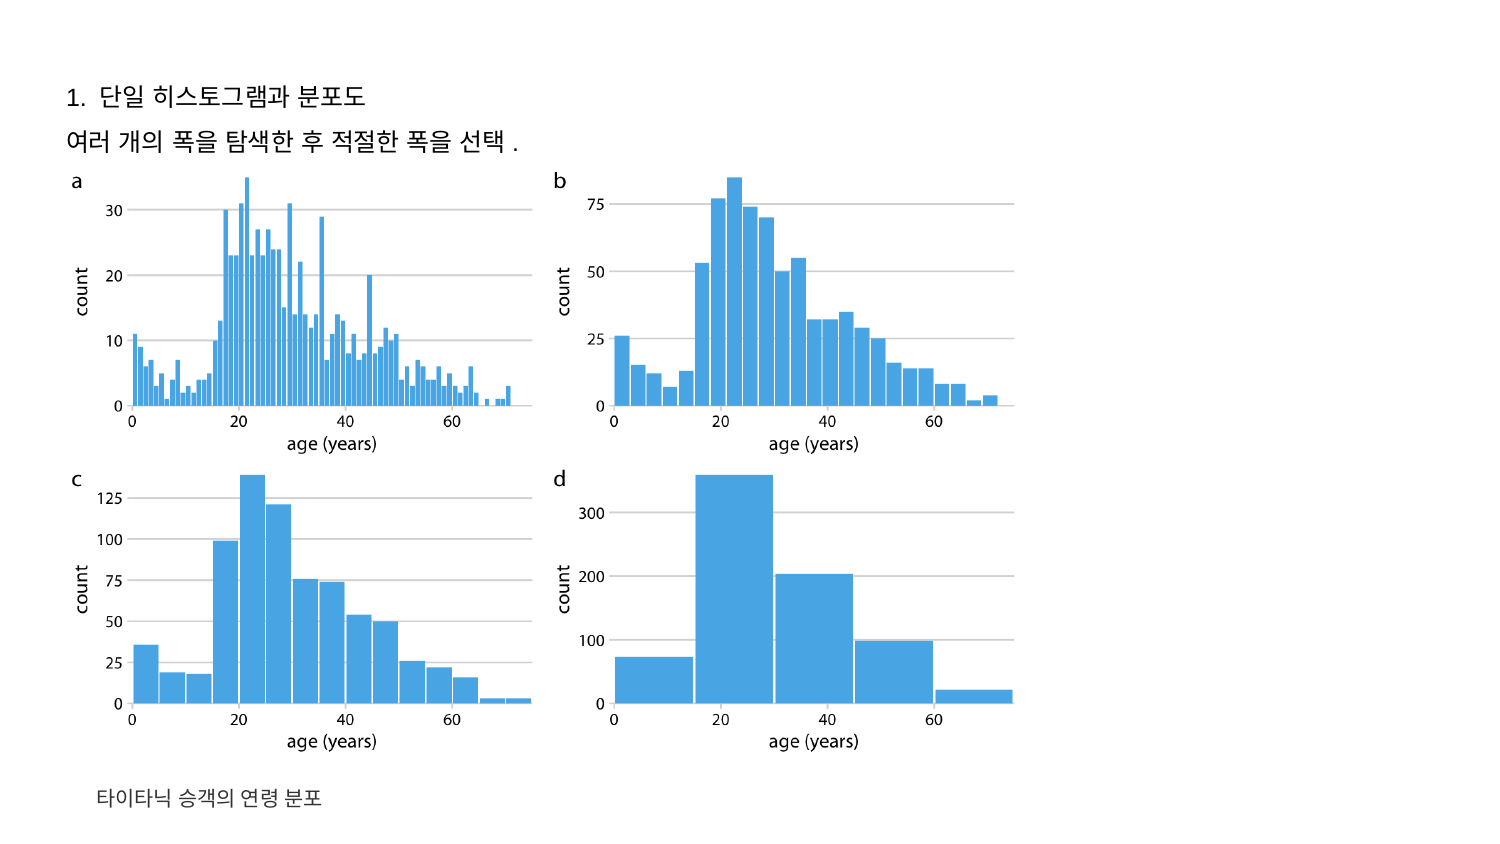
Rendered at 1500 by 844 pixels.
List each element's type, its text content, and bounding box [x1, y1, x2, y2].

text_box 타이타닉 승객의 연령 분포 [81, 770, 574, 844]
title 1. 단일 히스토그램과 분포도 여러 개의 폭을 탐색한 후 적절한 폭을 선택. [51, 51, 1449, 106]
picture [70, 172, 1016, 757]
